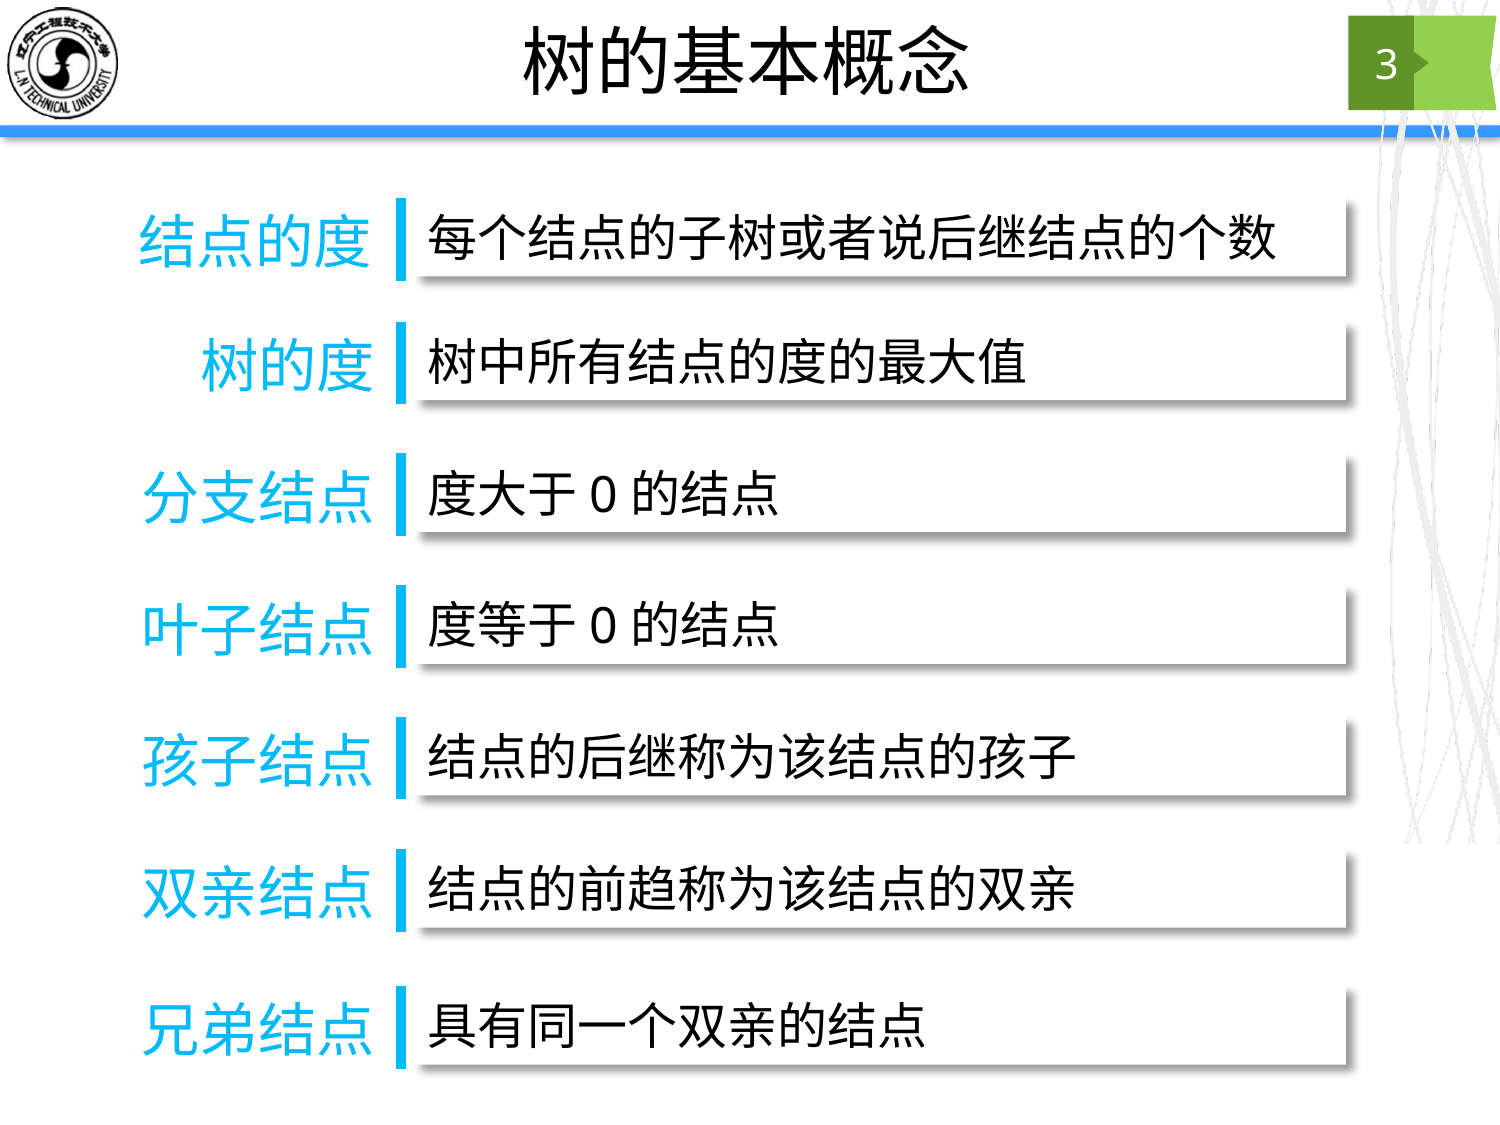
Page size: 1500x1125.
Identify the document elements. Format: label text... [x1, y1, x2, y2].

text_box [123, 715, 1347, 803]
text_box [123, 984, 1347, 1072]
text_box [123, 583, 1347, 672]
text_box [123, 195, 1347, 284]
picture [5, 7, 118, 120]
list 3 [1340, 15, 1434, 111]
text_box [123, 451, 1347, 540]
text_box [123, 847, 1347, 936]
table_cell a9 [1377, 0, 1500, 844]
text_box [123, 319, 1347, 408]
title 树的基本概念 [147, 1, 1346, 118]
